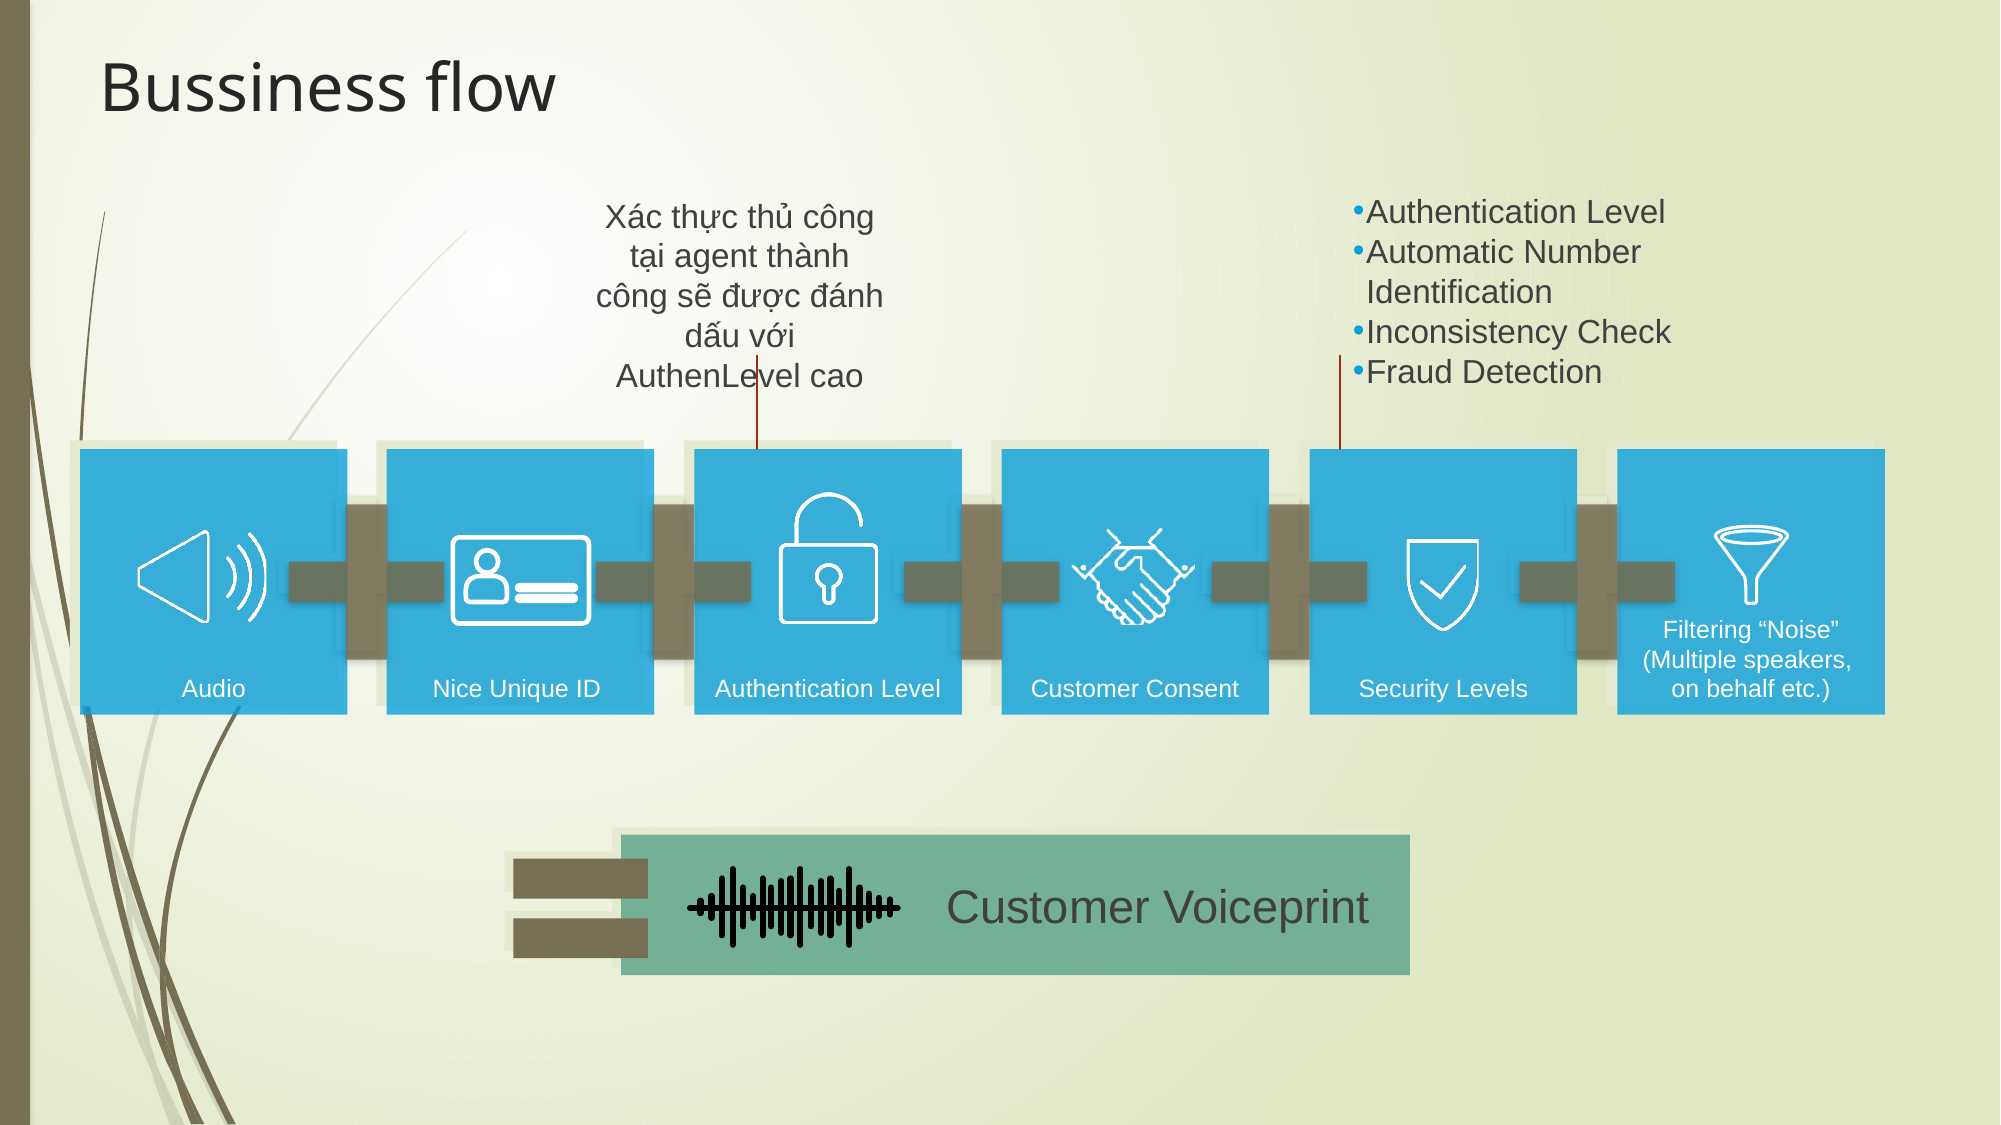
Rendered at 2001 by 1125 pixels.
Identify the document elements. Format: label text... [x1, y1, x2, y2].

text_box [79, 448, 1886, 715]
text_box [689, 868, 898, 945]
text_box Authentication Level Automatic Number Identification Inconsistency Check Fraud Detection [1333, 244, 1760, 336]
title Bussiness flow [84, 37, 1933, 133]
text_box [761, 440, 1336, 447]
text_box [488, 823, 1410, 994]
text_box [1344, 440, 1875, 447]
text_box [480, 816, 1402, 987]
text_box Xác thực thủ công tại agent thành công sẽ được đánh dấu với AuthenLevel cao [575, 272, 904, 344]
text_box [69, 440, 753, 707]
